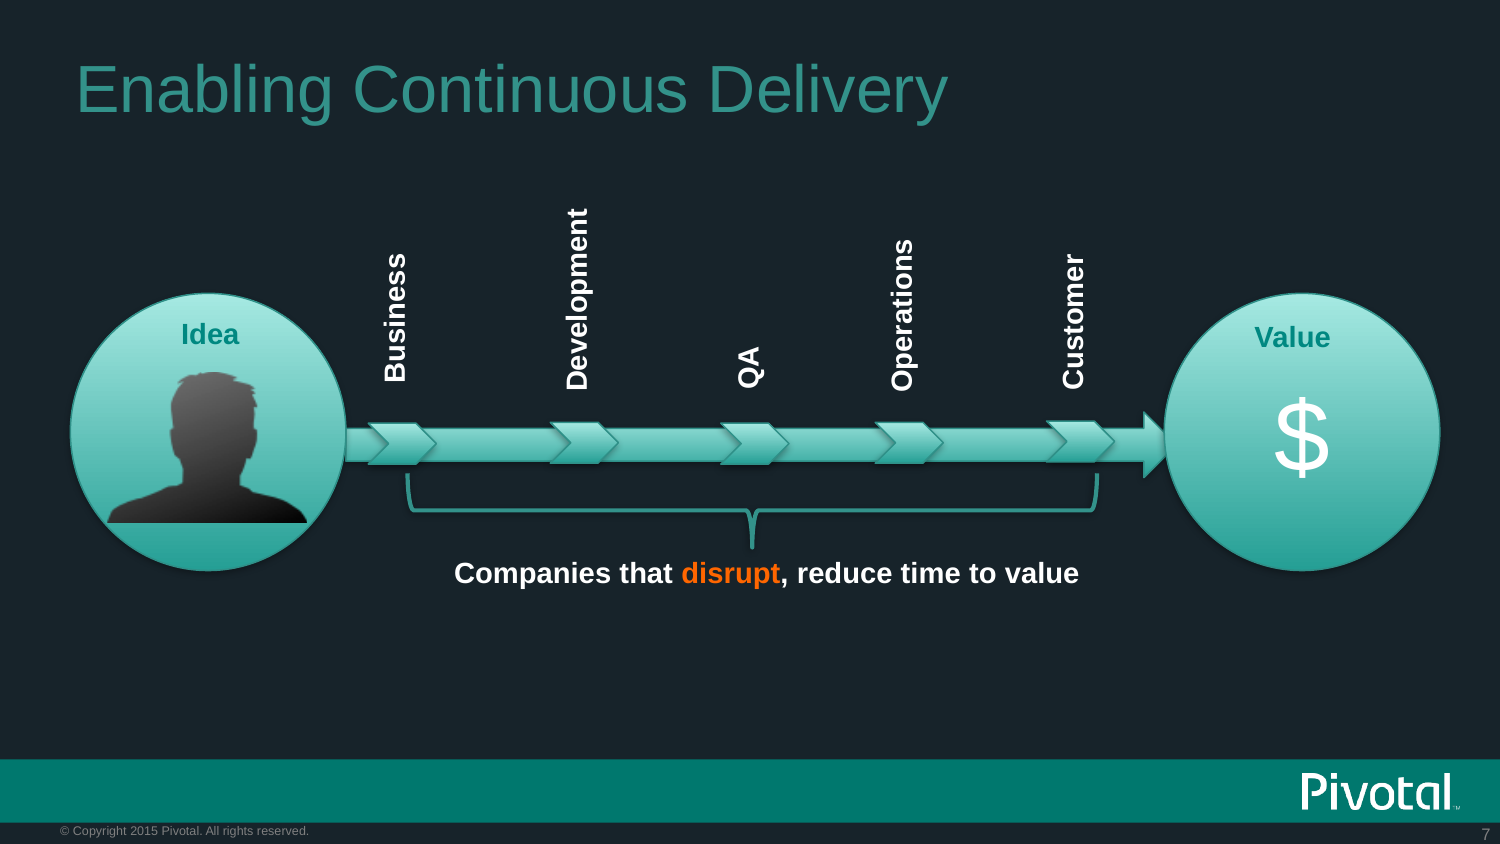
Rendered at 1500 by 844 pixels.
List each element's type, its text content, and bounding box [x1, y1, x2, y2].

text_box [367, 422, 437, 465]
text_box [1045, 420, 1116, 463]
text_box [109, 528, 309, 572]
text_box [1105, 411, 1161, 479]
text_box [348, 427, 379, 462]
text_box [932, 427, 1058, 462]
text_box [874, 421, 944, 464]
text_box Value [1239, 311, 1346, 362]
text_box [607, 427, 732, 462]
text_box Idea [166, 307, 255, 358]
text_box Business [368, 238, 418, 399]
text_box [424, 427, 561, 462]
text_box QA [722, 331, 772, 405]
text_box Operations [875, 223, 925, 408]
text_box $ [1163, 292, 1441, 572]
title Enabling Continuous Delivery [60, 40, 1440, 116]
text_box [69, 292, 347, 526]
picture [106, 372, 308, 523]
text_box [720, 422, 790, 465]
text_box Companies that disrupt, reduce time to value [439, 547, 1095, 598]
text_box Development [550, 193, 600, 407]
text_box [777, 427, 886, 462]
picture [1302, 773, 1460, 810]
text_box [405, 473, 1100, 547]
text_box [549, 421, 619, 464]
text_box Customer [1046, 239, 1097, 406]
